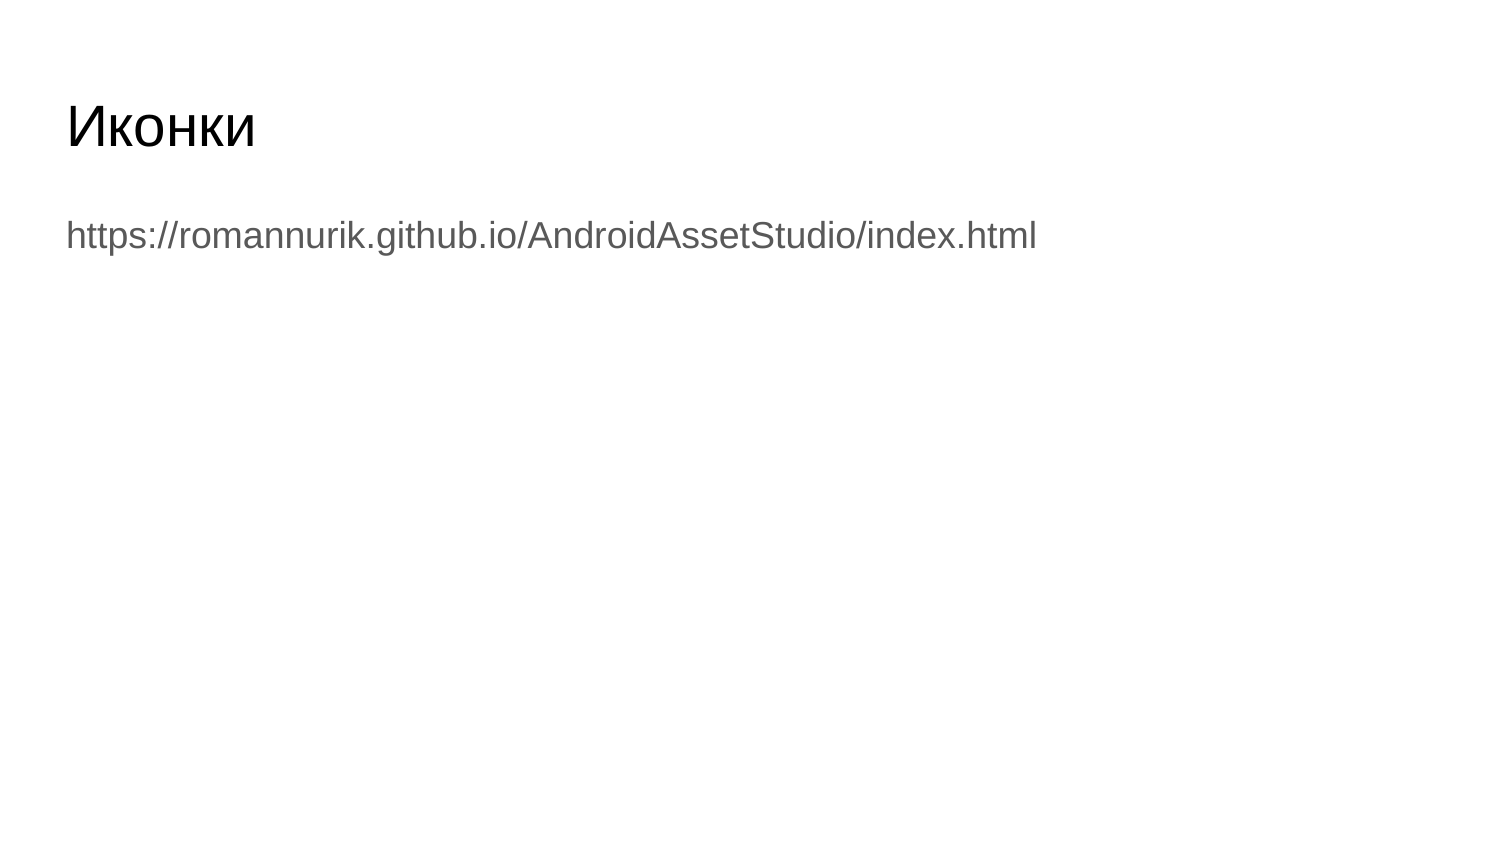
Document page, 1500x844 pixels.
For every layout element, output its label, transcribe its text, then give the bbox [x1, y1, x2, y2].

list https://romannurik.github.io/AndroidAssetStudio/index.html [51, 189, 1449, 750]
title Иконки [51, 72, 1449, 167]
